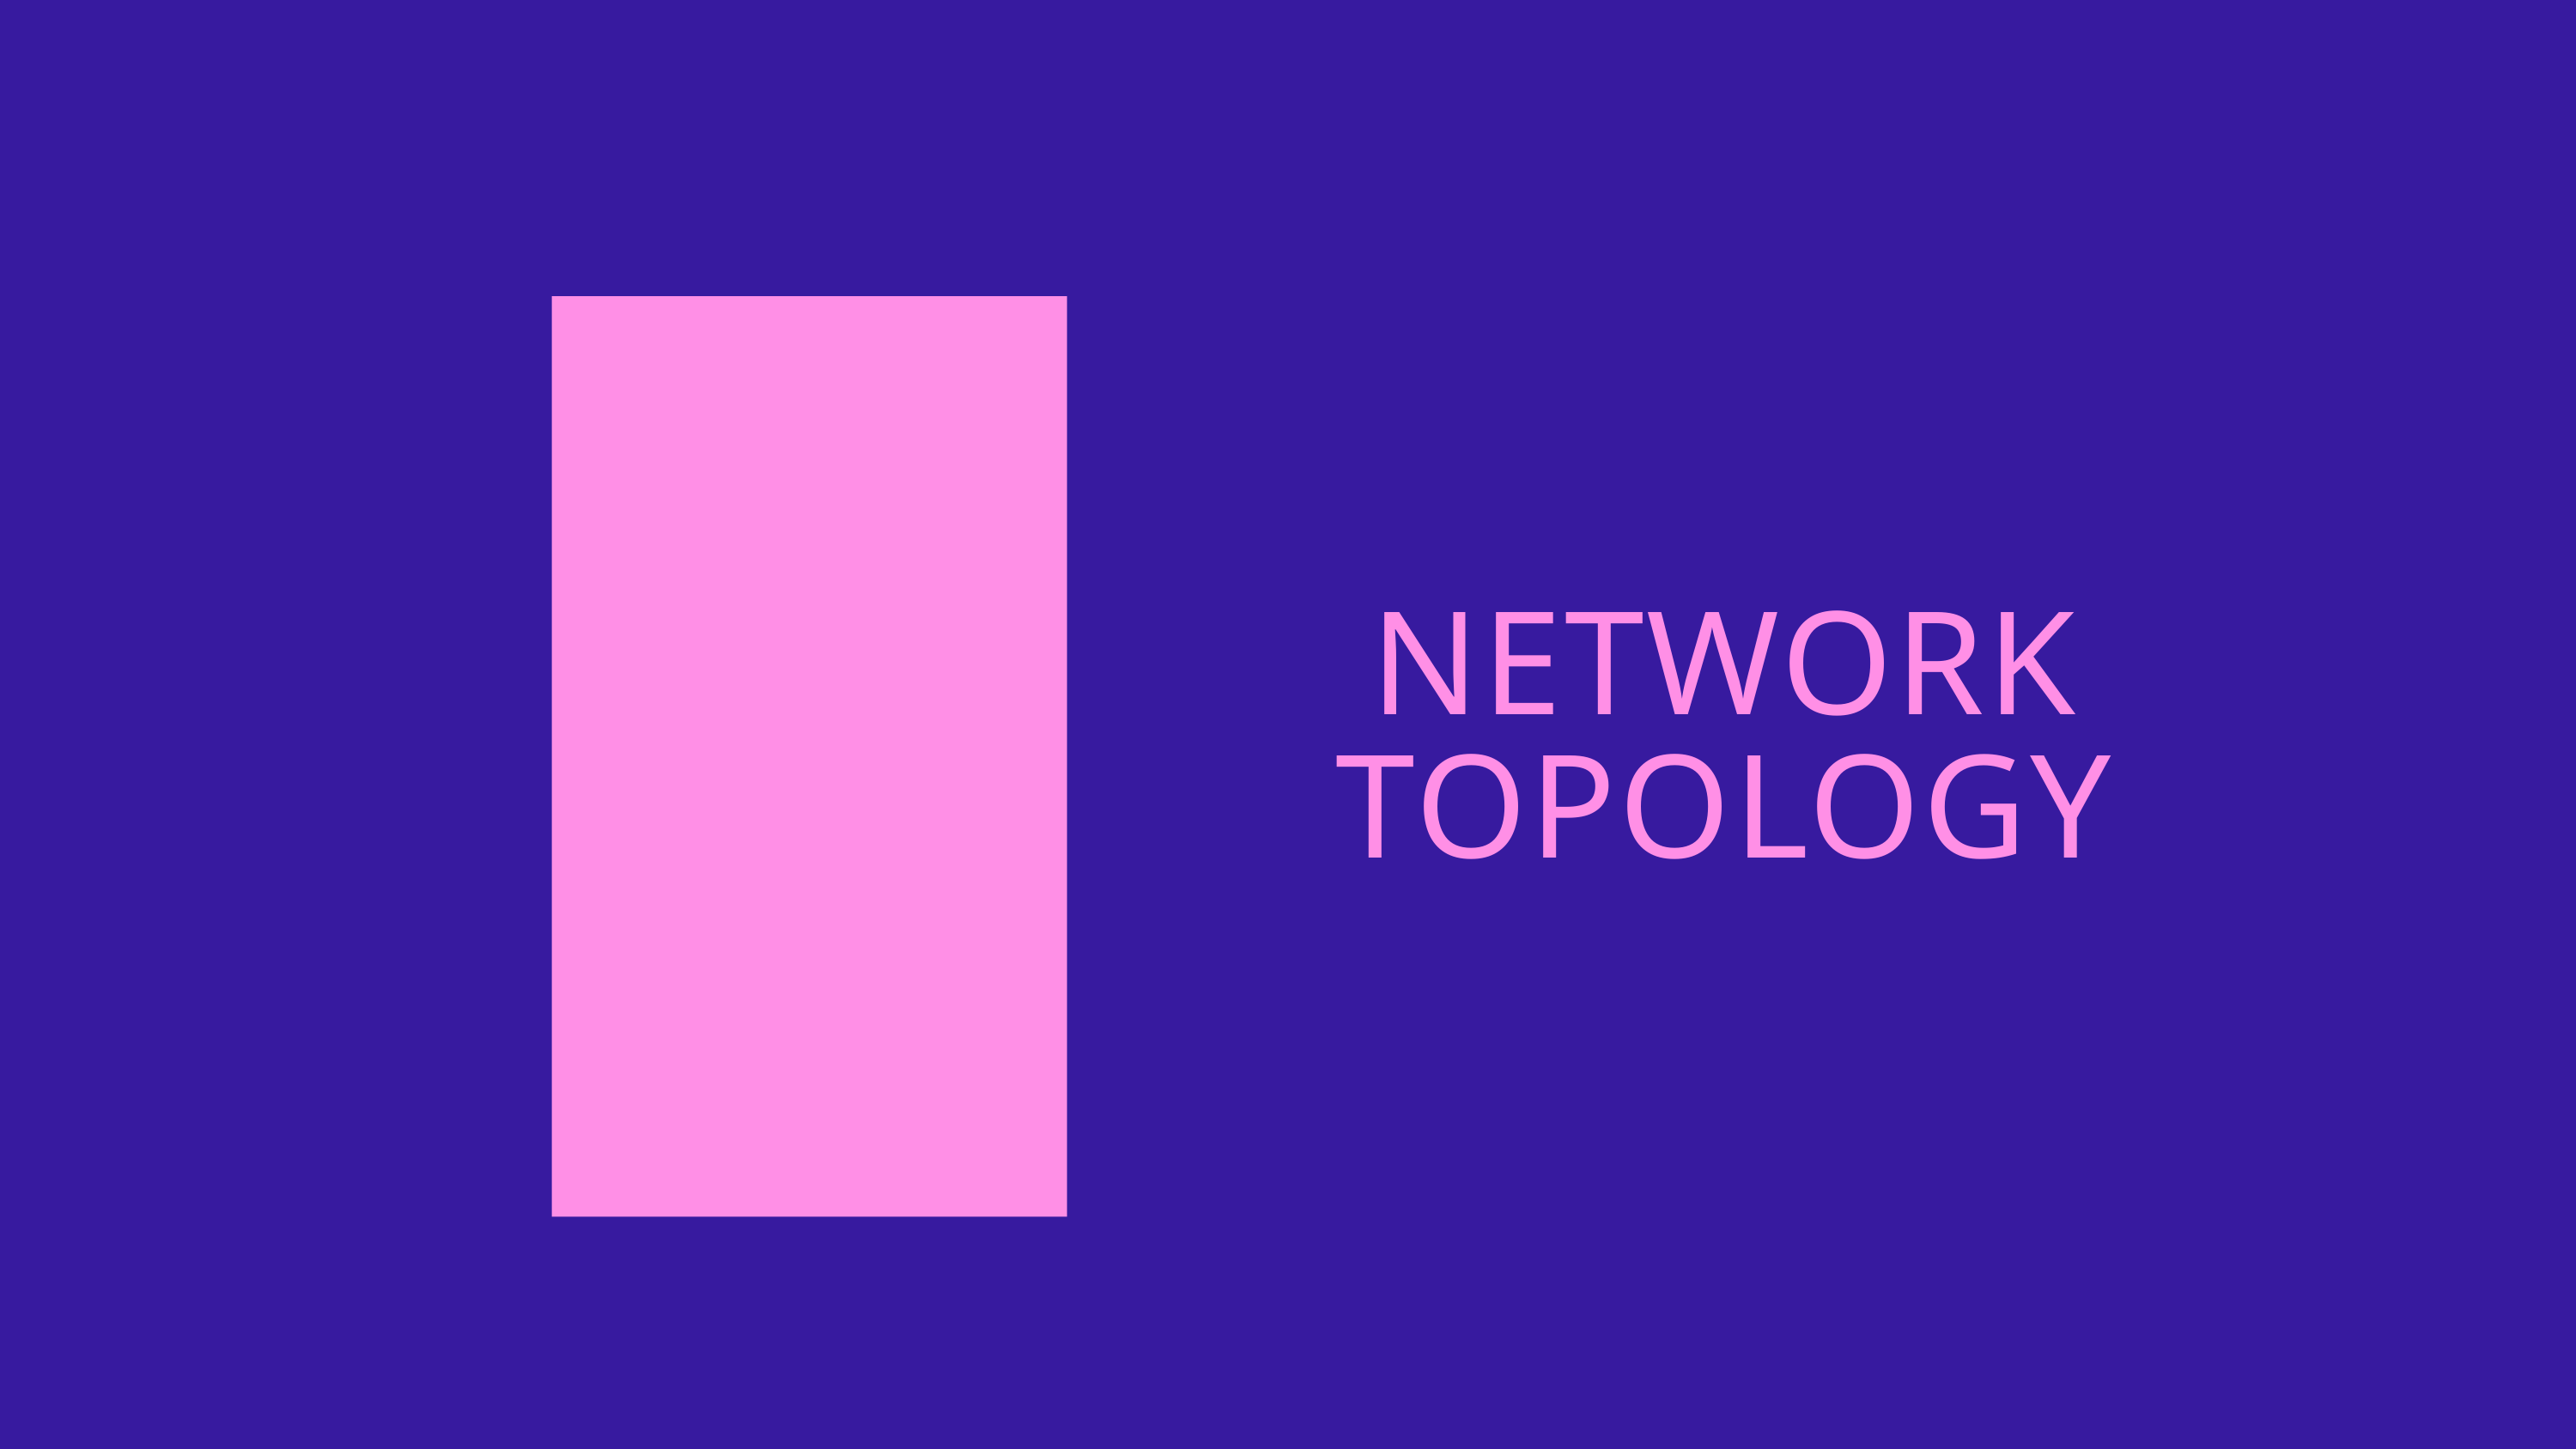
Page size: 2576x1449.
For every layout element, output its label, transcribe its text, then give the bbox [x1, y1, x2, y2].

text_box NETWORK TOPOLOGY [1244, 600, 2204, 887]
text_box [551, 296, 1067, 1217]
